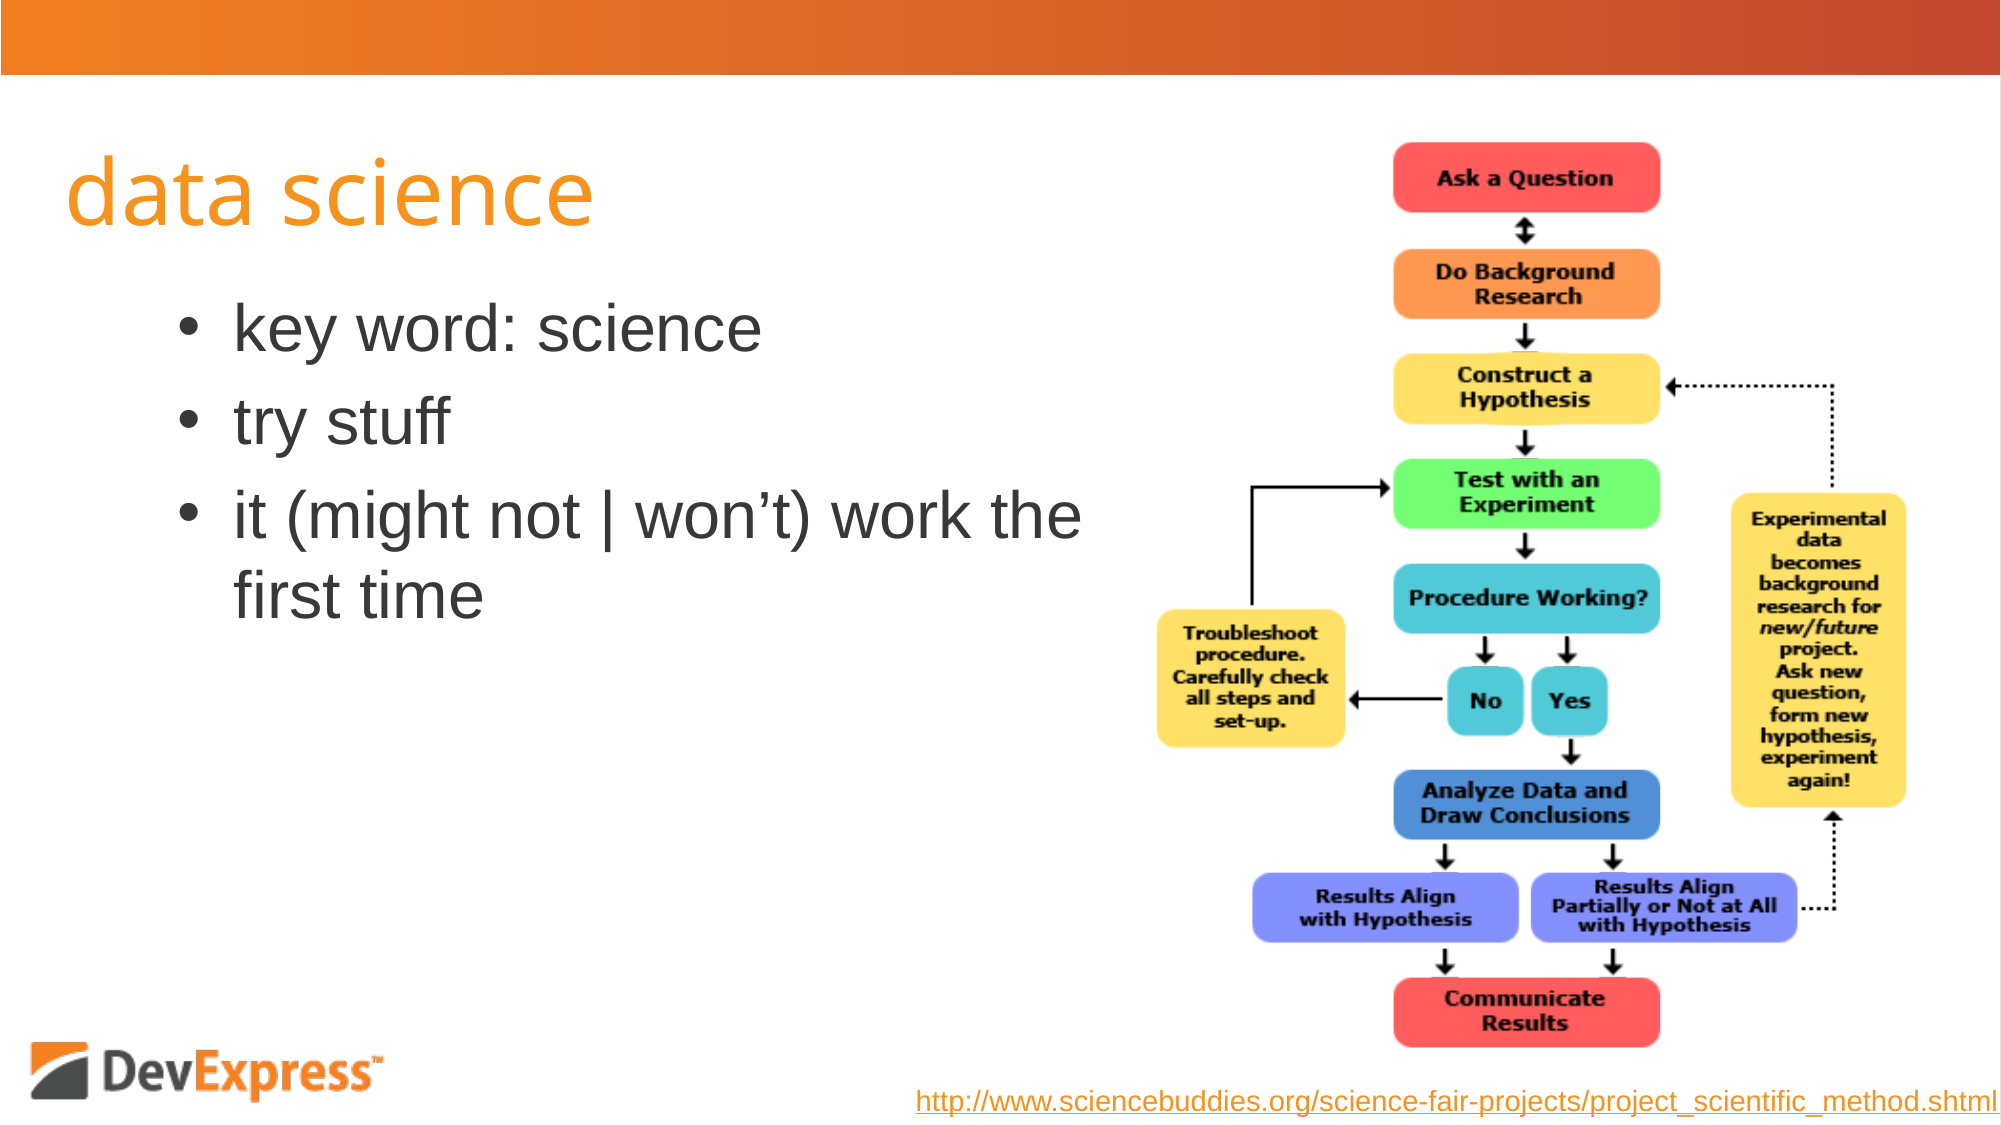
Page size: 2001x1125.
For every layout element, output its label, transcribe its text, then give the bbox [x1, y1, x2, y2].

title data science [49, 110, 1925, 252]
text_box http://www.sciencebuddies.org/science-fair-projects/project_scientific_method.shtml [900, 1074, 2000, 1125]
list key word: science try stuff it (might not | won’t) work the first time [162, 277, 1133, 1018]
picture [24, 1033, 391, 1109]
picture [1138, 129, 1930, 1075]
